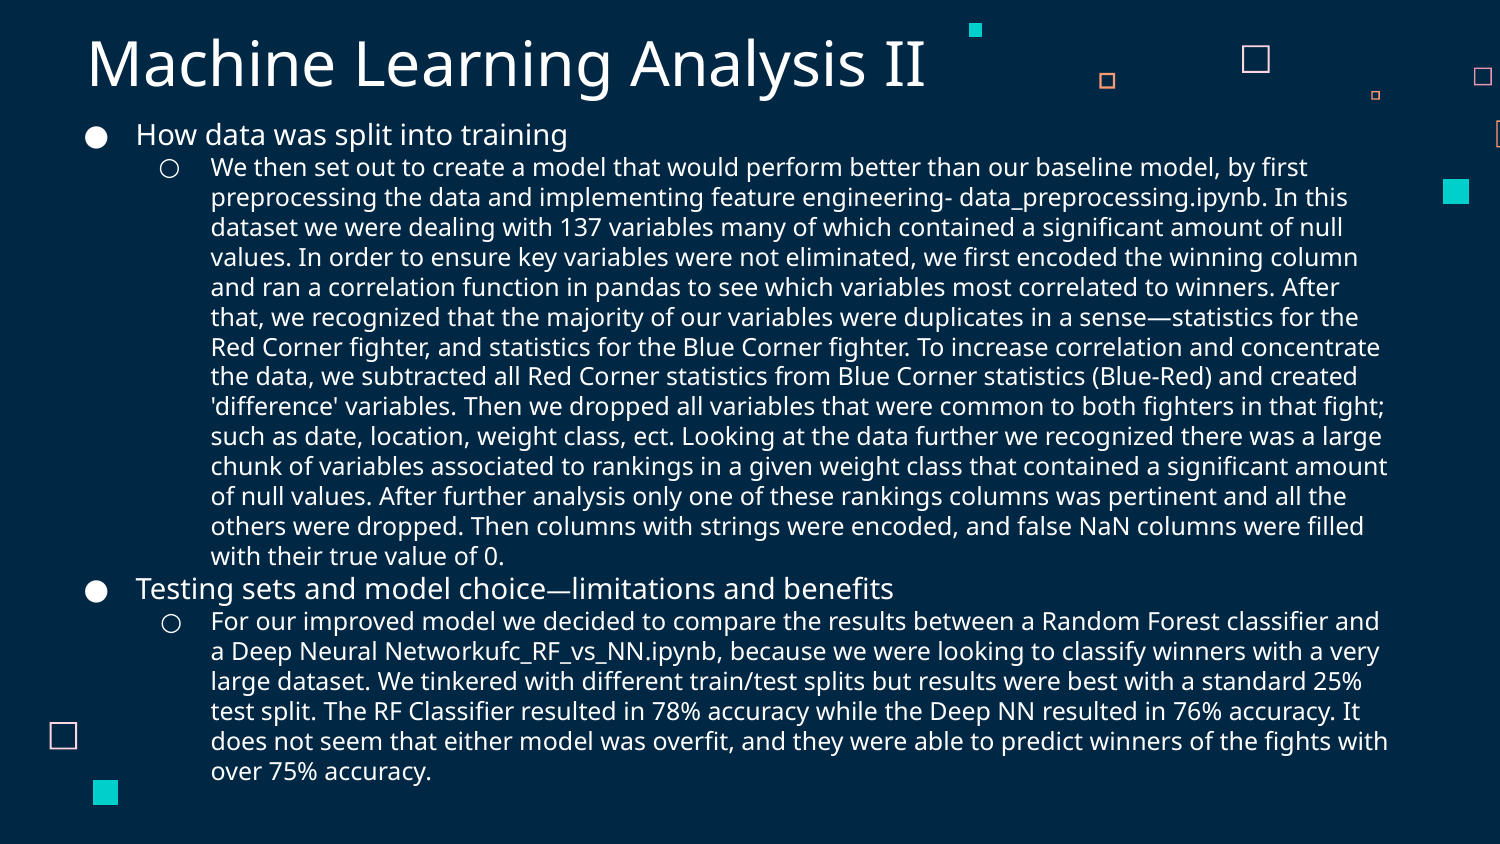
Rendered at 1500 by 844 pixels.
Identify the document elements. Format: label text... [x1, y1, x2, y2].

title Machine Learning Analysis II [71, 18, 1477, 114]
text_box How data was split into training We then set out to create a model that would perform better than our baseline model, by first preprocessing the data and implementing feature engineering- data_preprocessing.ipynb. In this dataset we were dealing with 137 variables many of which contained a significant amount of null values. In order to ensure key variables were not eliminated, we first encoded the winning column and ran a correlation function in pandas to see which variables most correlated to winners. After that, we recognized that the majority of our variables were duplicates in a sense—statistics for the Red Corner fighter, and statistics for the Blue Corner fighter. To increase correlation and concentrate the data, we subtracted all Red Corner statistics from Blue Corner statistics (Blue-Red) and created 'difference' variables. Then we dropped all variables that were common to both fighters in that fight; such as date, location, weight class, ect. Looking at the data further we recognized there was a large chunk of variables associated to rankings in a given weight class that contained a significant amount of null values. After further analysis only one of these rankings columns was pertinent and all the others were dropped. Then columns with strings were encoded, and false NaN columns were filled with their true value of 0. Testing sets and model choice—limitations and benefits For our improved model we decided to compare the results between a Random Forest classifier and a Deep Neural Networkufc_RF_vs_NN.ipynb, because we were looking to classify winners with a very large dataset. We tinkered with different train/test splits but results were best with a standard 25% test split. The RF Classifier resulted in 78% accuracy while the Deep NN resulted in 76% accuracy. It does not seem that either model was overfit, and they were able to predict winners of the fights with over 75% accuracy. [45, 101, 1408, 801]
